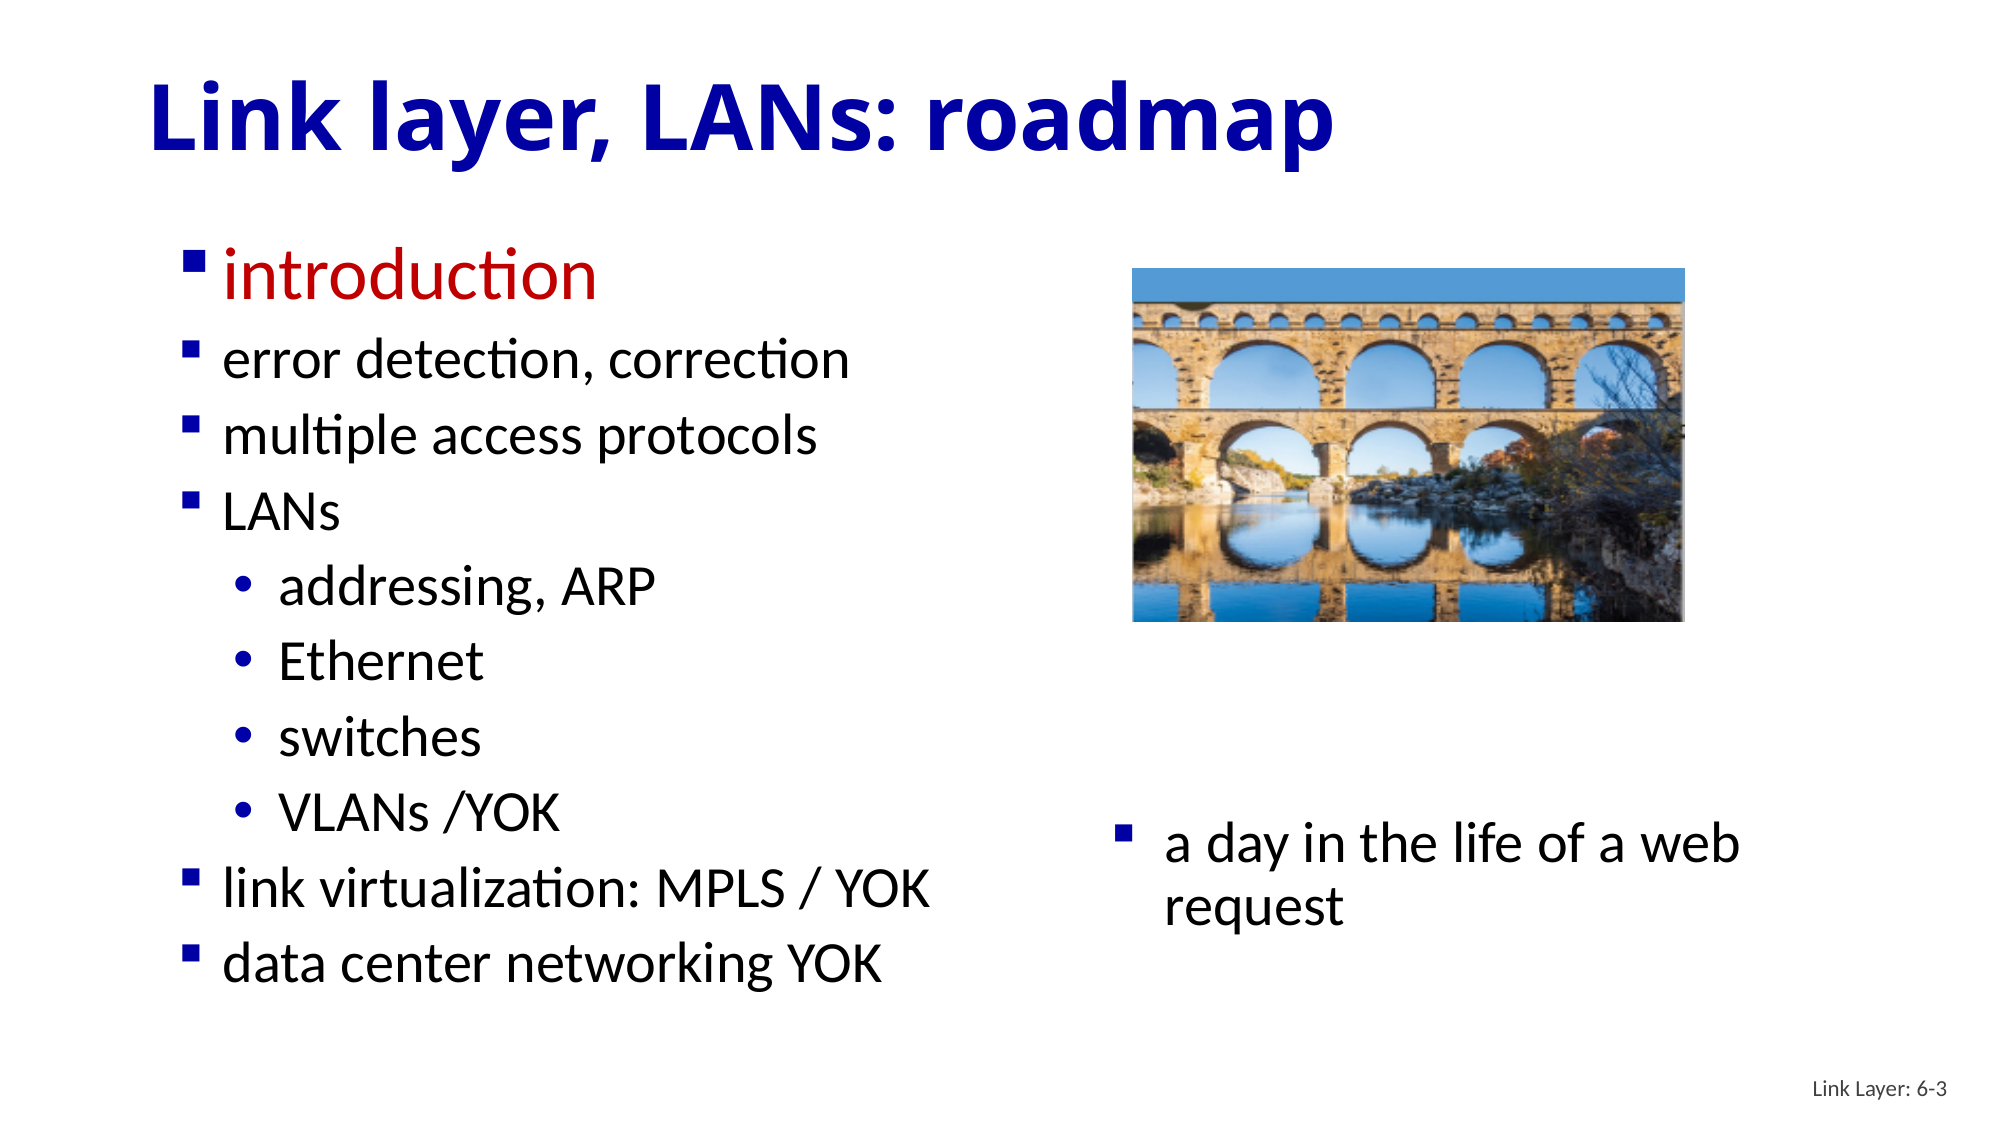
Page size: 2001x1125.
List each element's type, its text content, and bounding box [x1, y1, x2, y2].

slide_number Link Layer: 6-3 [1512, 1056, 1963, 1117]
title Link layer, LANs: roadmap [131, 47, 1856, 195]
text_box introduction error detection, correction multiple access protocols LANs addressing, ARP Ethernet switches VLANs /YOK link virtualization: MPLS / YOK data center networking YOK [160, 227, 1075, 1055]
picture [1132, 268, 1685, 622]
text_box a day in the life of a web request [1075, 804, 1907, 966]
